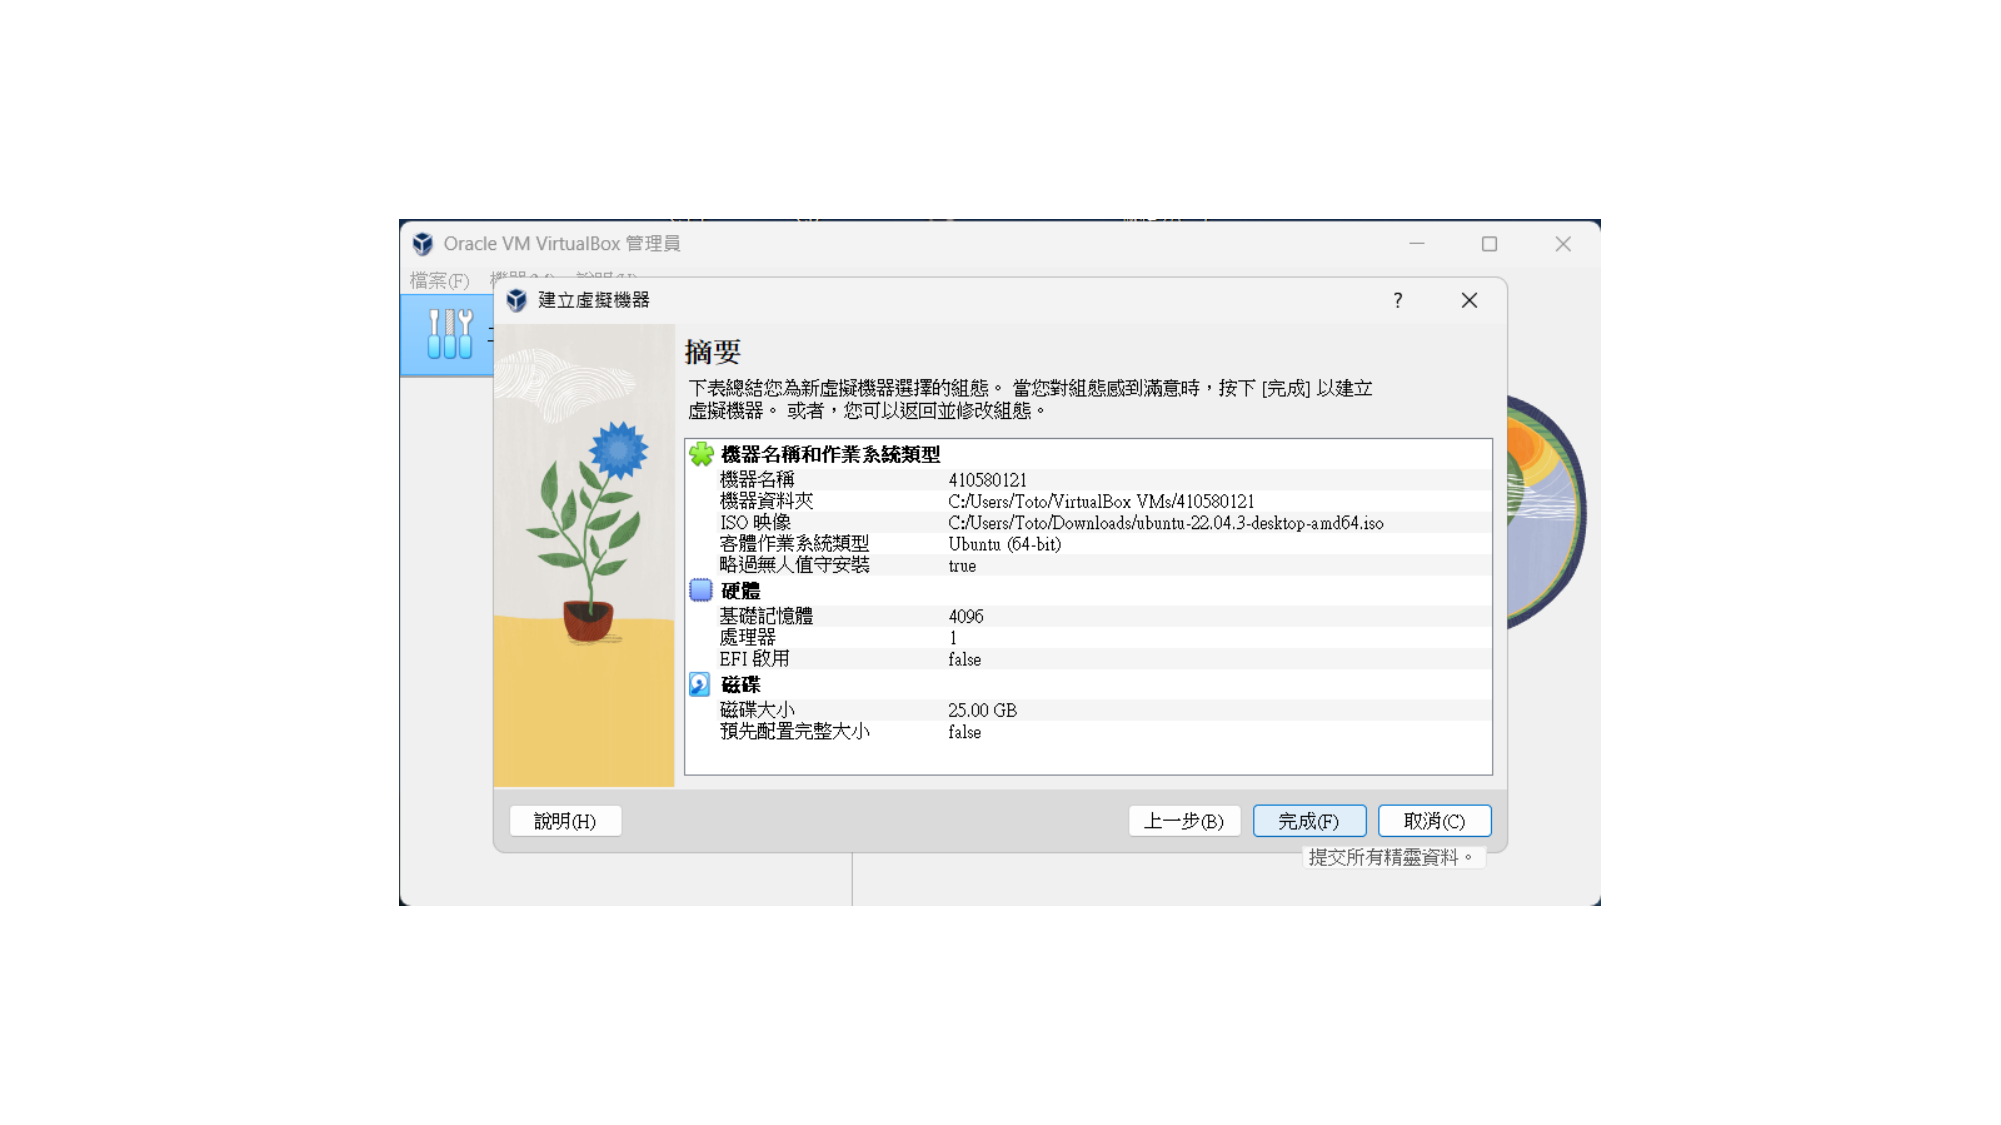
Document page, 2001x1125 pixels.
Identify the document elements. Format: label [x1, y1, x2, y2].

list [399, 219, 1601, 906]
